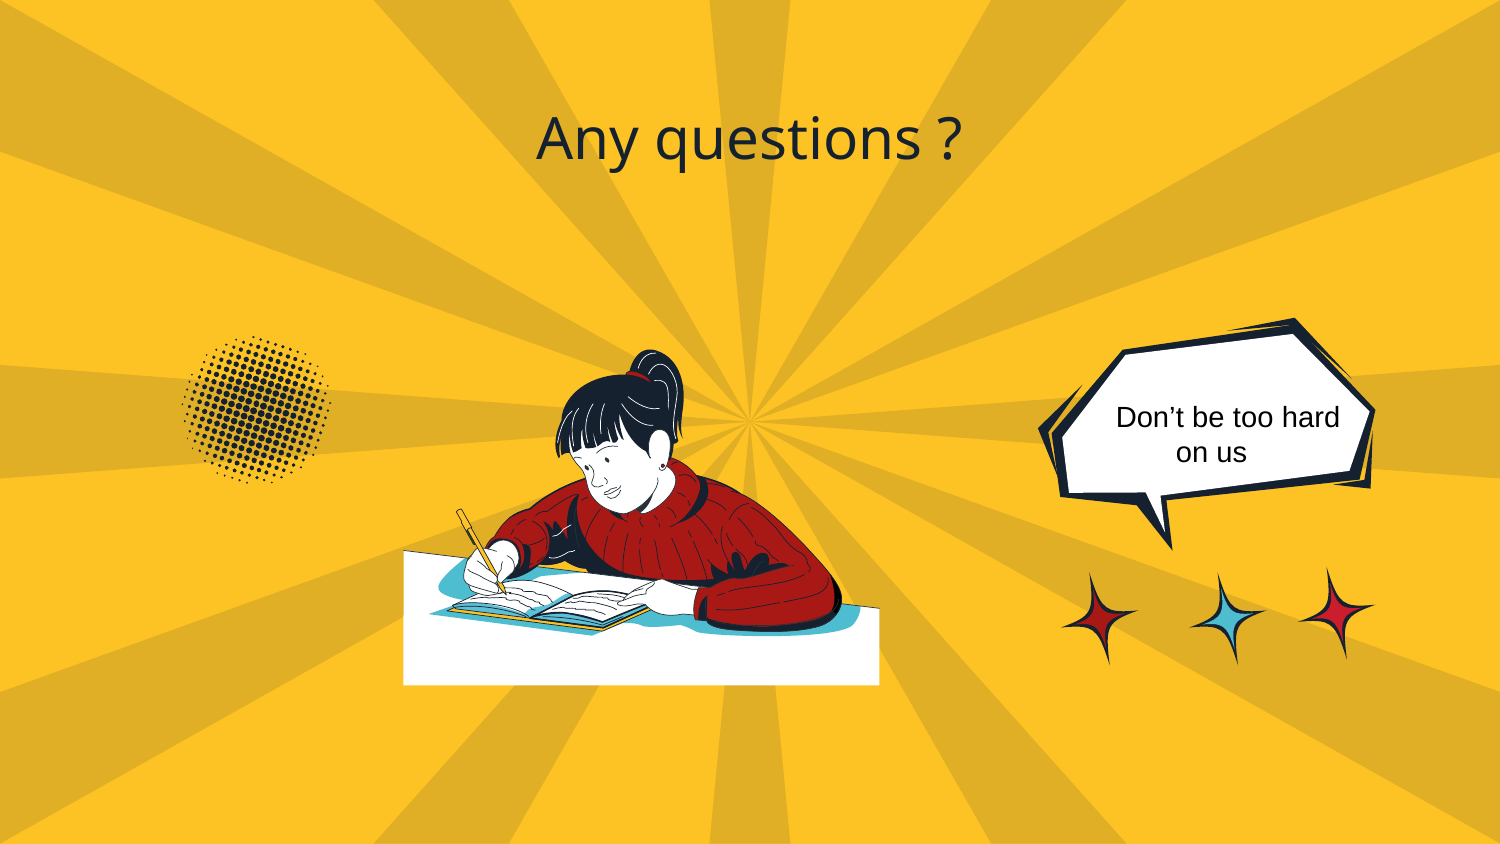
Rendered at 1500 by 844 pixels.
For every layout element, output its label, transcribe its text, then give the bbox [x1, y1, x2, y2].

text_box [403, 349, 880, 686]
title Any questions ? [104, 86, 1396, 165]
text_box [1037, 317, 1376, 552]
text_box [1188, 572, 1267, 666]
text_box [181, 335, 332, 485]
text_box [1297, 566, 1376, 660]
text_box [1060, 572, 1139, 666]
